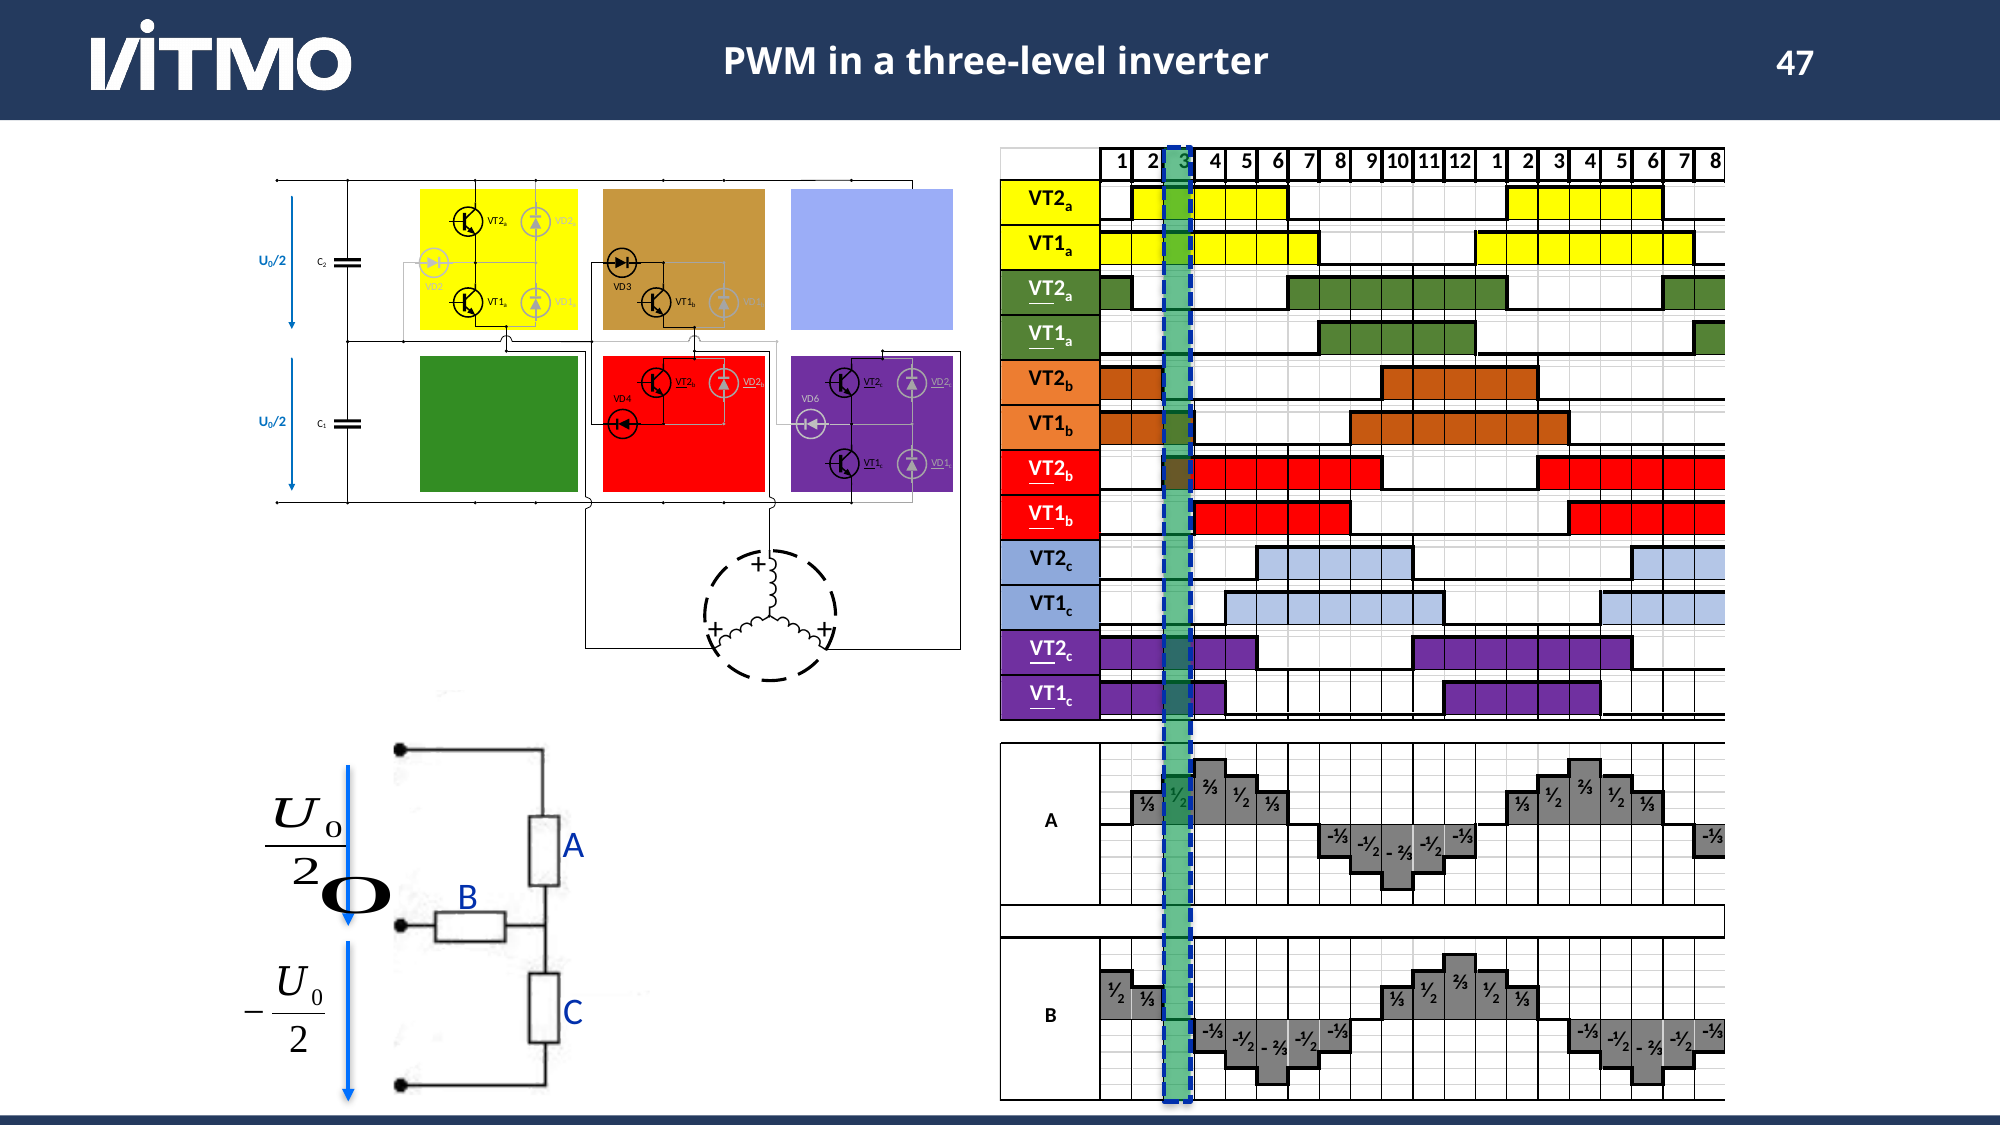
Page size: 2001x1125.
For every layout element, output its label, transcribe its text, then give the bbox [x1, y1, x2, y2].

title PWM in a three-level inverter [410, 0, 1592, 120]
text_box [1163, 729, 1191, 741]
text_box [999, 742, 1727, 1102]
picture [249, 177, 962, 684]
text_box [999, 147, 1727, 722]
picture [78, 0, 364, 111]
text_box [240, 689, 650, 1102]
